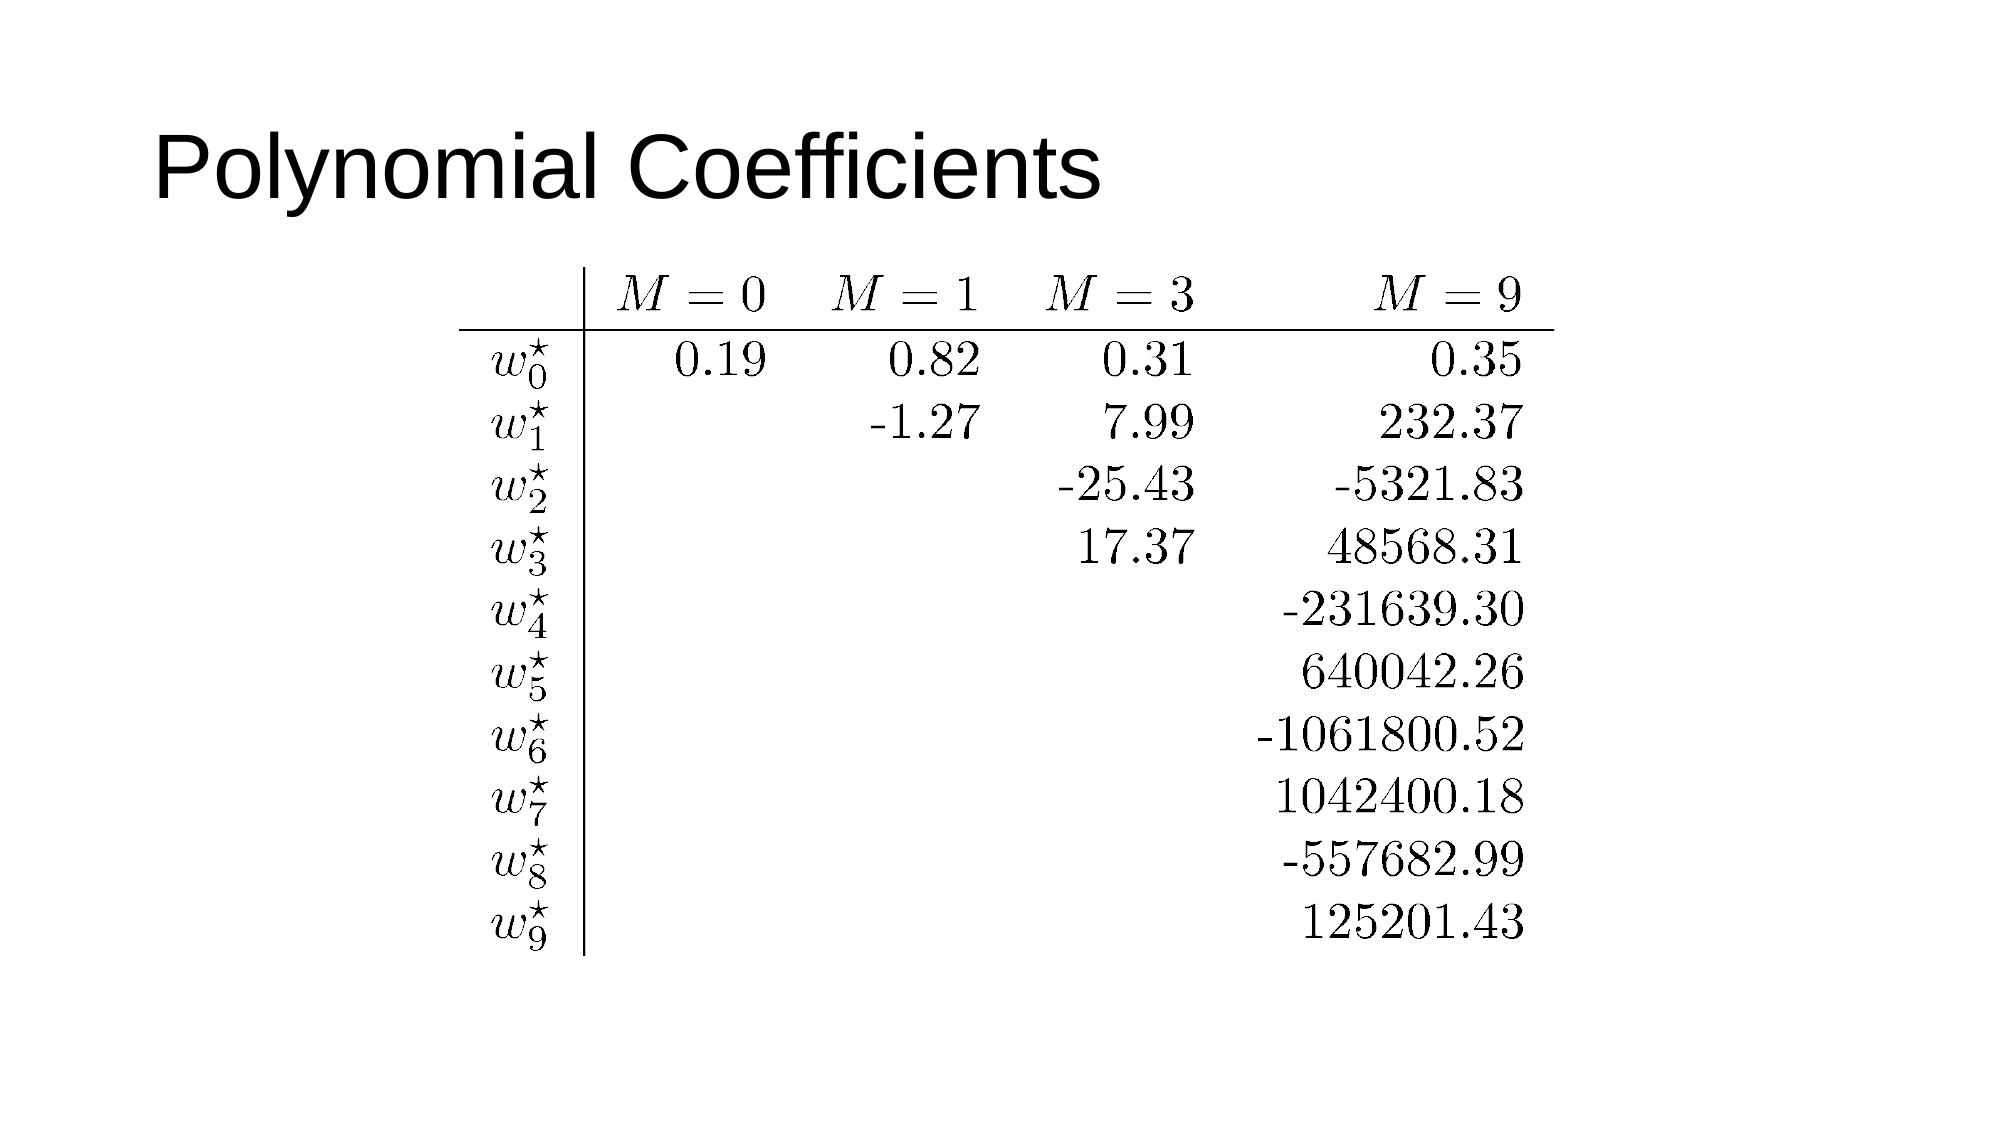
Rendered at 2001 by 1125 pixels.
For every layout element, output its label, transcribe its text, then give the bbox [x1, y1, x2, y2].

title Polynomial Coefficients [137, 59, 1863, 278]
picture [454, 262, 1556, 957]
